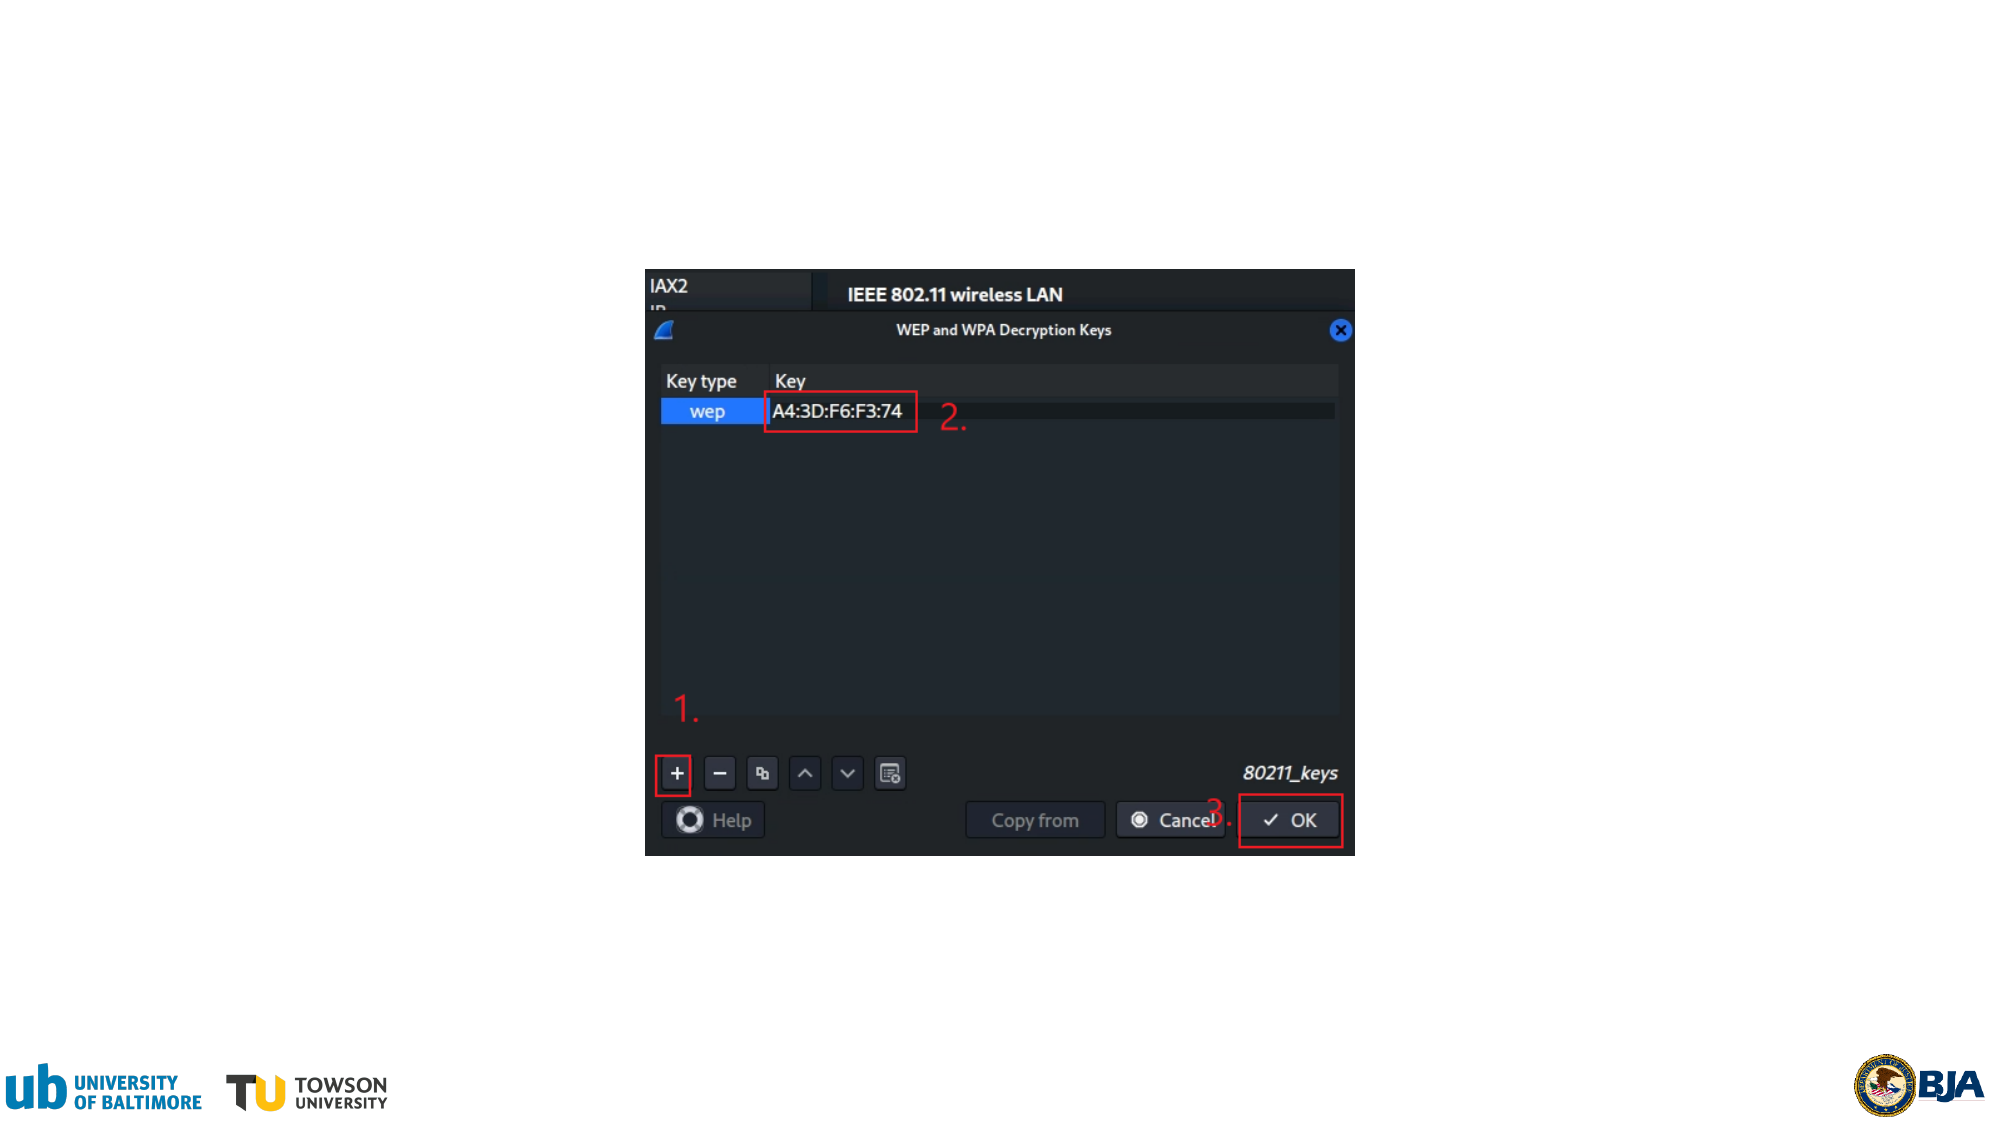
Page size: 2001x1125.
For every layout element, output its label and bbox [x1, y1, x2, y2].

picture [645, 269, 1355, 856]
picture [0, 1031, 407, 1125]
picture [1854, 1054, 1986, 1117]
